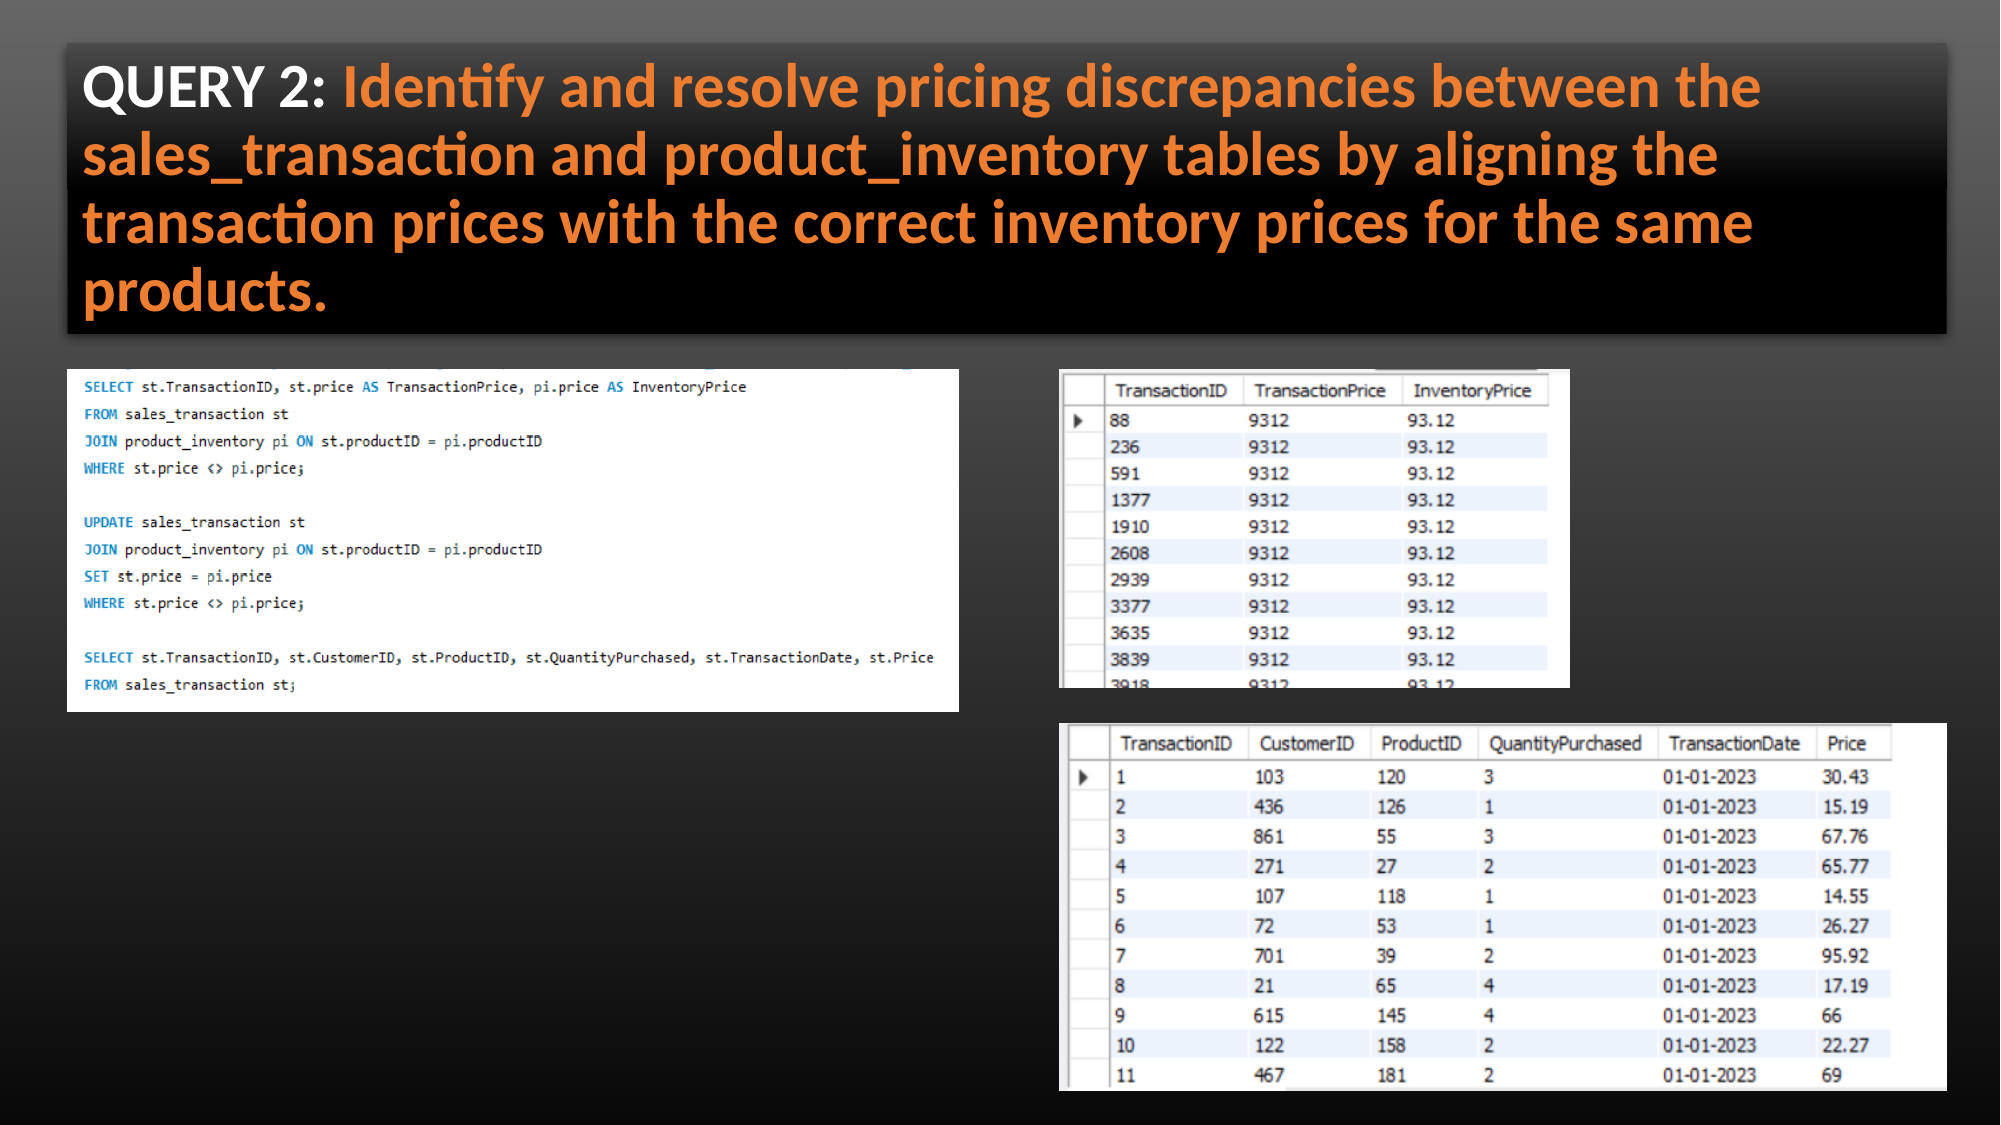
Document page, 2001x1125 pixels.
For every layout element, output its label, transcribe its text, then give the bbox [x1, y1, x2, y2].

title QUERY 2: Identify and resolve pricing discrepancies between the sales_transaction and product_inventory tables by aligning the transaction prices with the correct inventory prices for the same products. [67, 43, 1947, 334]
picture [1059, 369, 1570, 688]
picture [1059, 723, 1947, 1091]
picture [67, 369, 959, 712]
